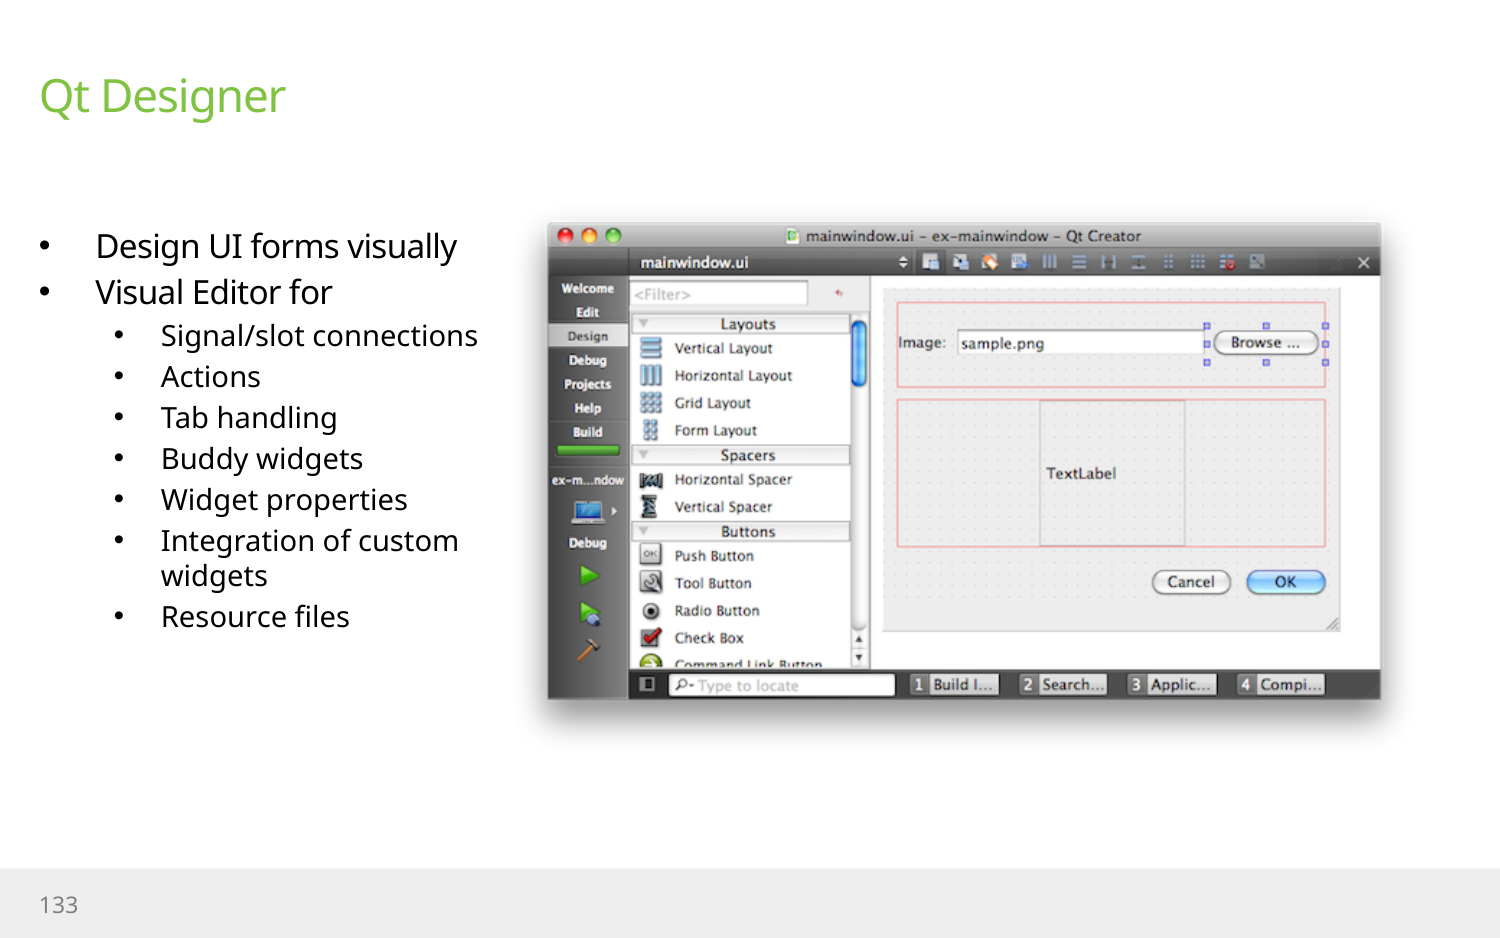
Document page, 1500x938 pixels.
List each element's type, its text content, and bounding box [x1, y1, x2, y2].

list Design UI forms visually Visual Editor for Signal/slot connections Actions Tab handling Buddy widgets Widget properties Integration of custom widgets Resource files [39, 224, 529, 846]
picture [503, 195, 1427, 763]
slide_number 133 [39, 892, 410, 921]
title Qt Designer [39, 66, 1052, 195]
